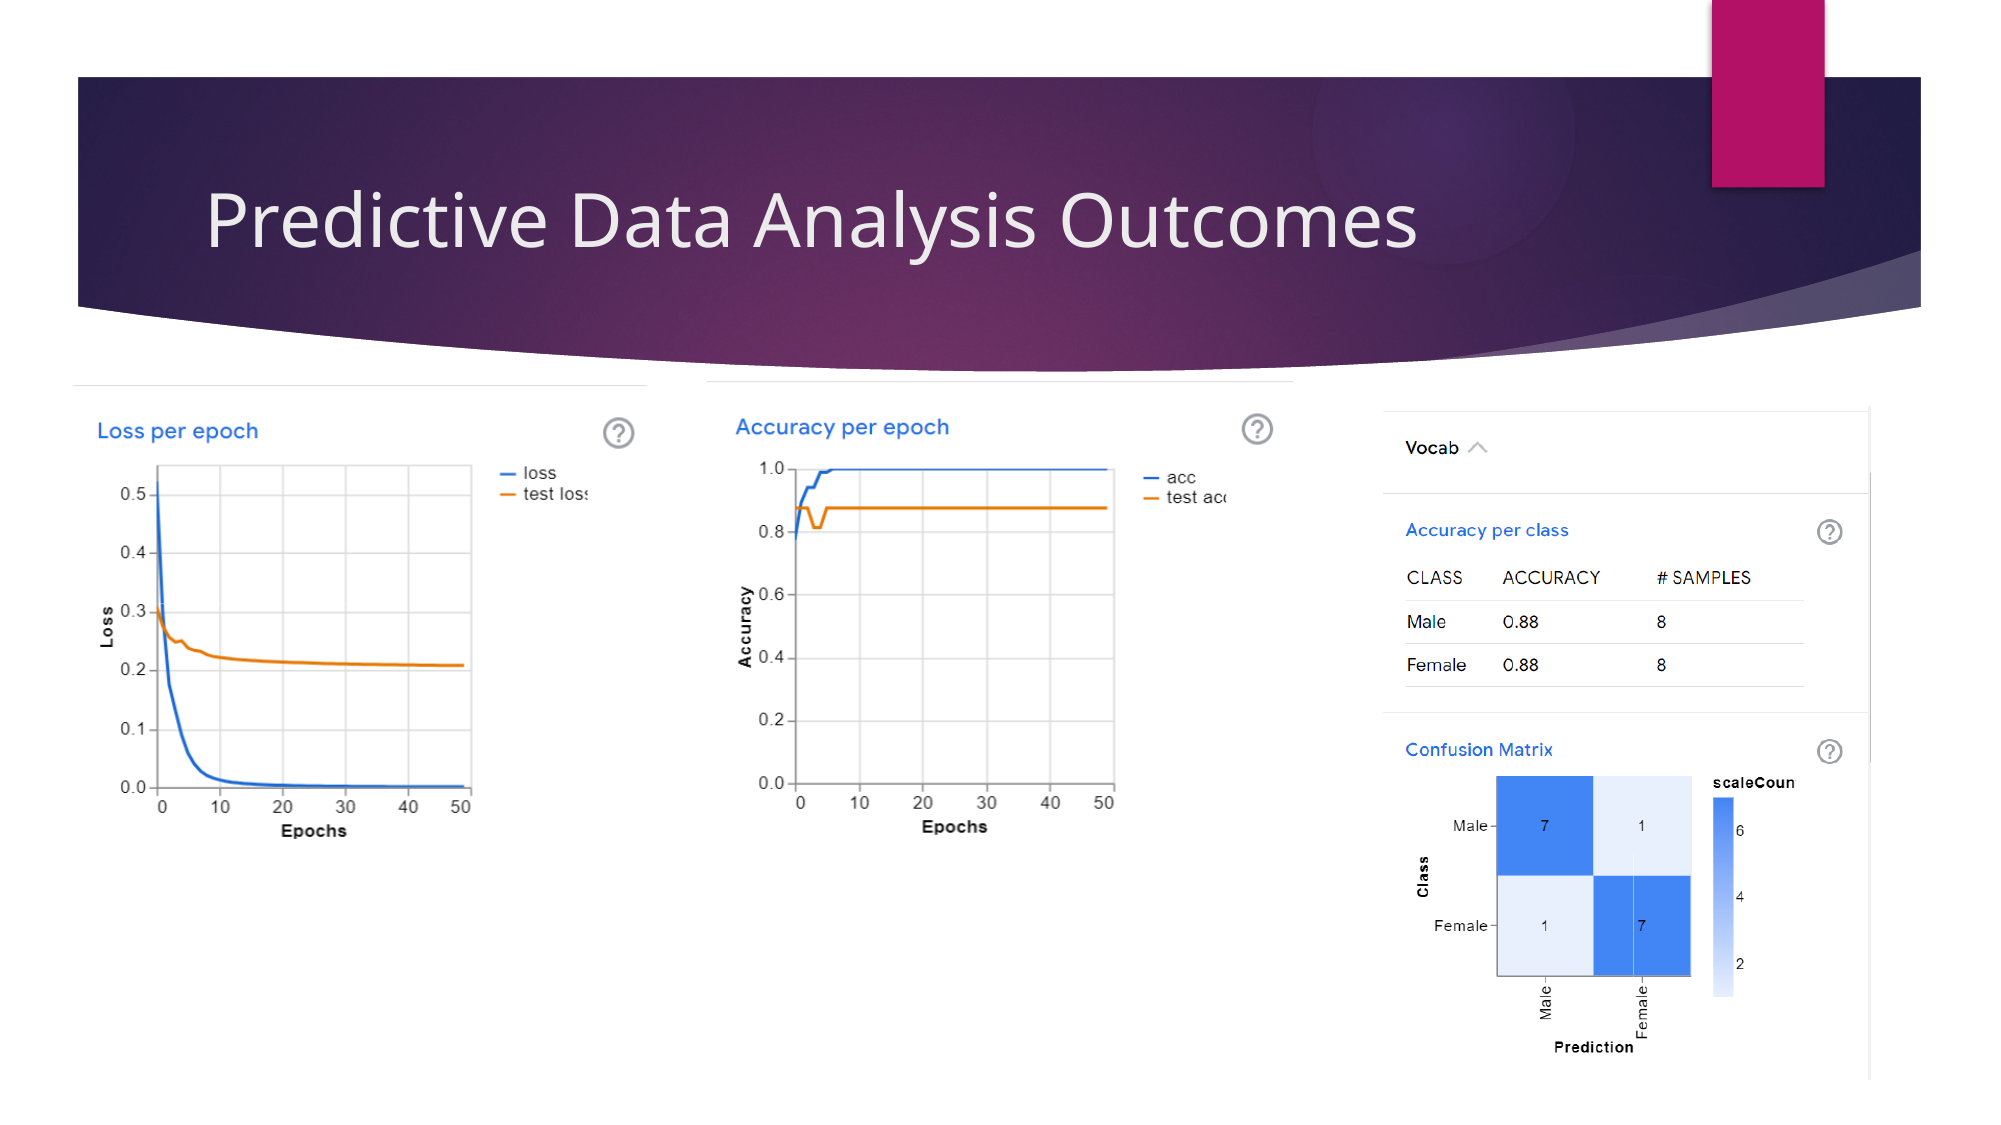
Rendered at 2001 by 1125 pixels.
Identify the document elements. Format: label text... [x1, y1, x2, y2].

picture [707, 378, 1293, 864]
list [73, 385, 647, 864]
title Predictive Data Analysis Outcomes [189, 159, 1627, 276]
picture [1382, 406, 1871, 1081]
